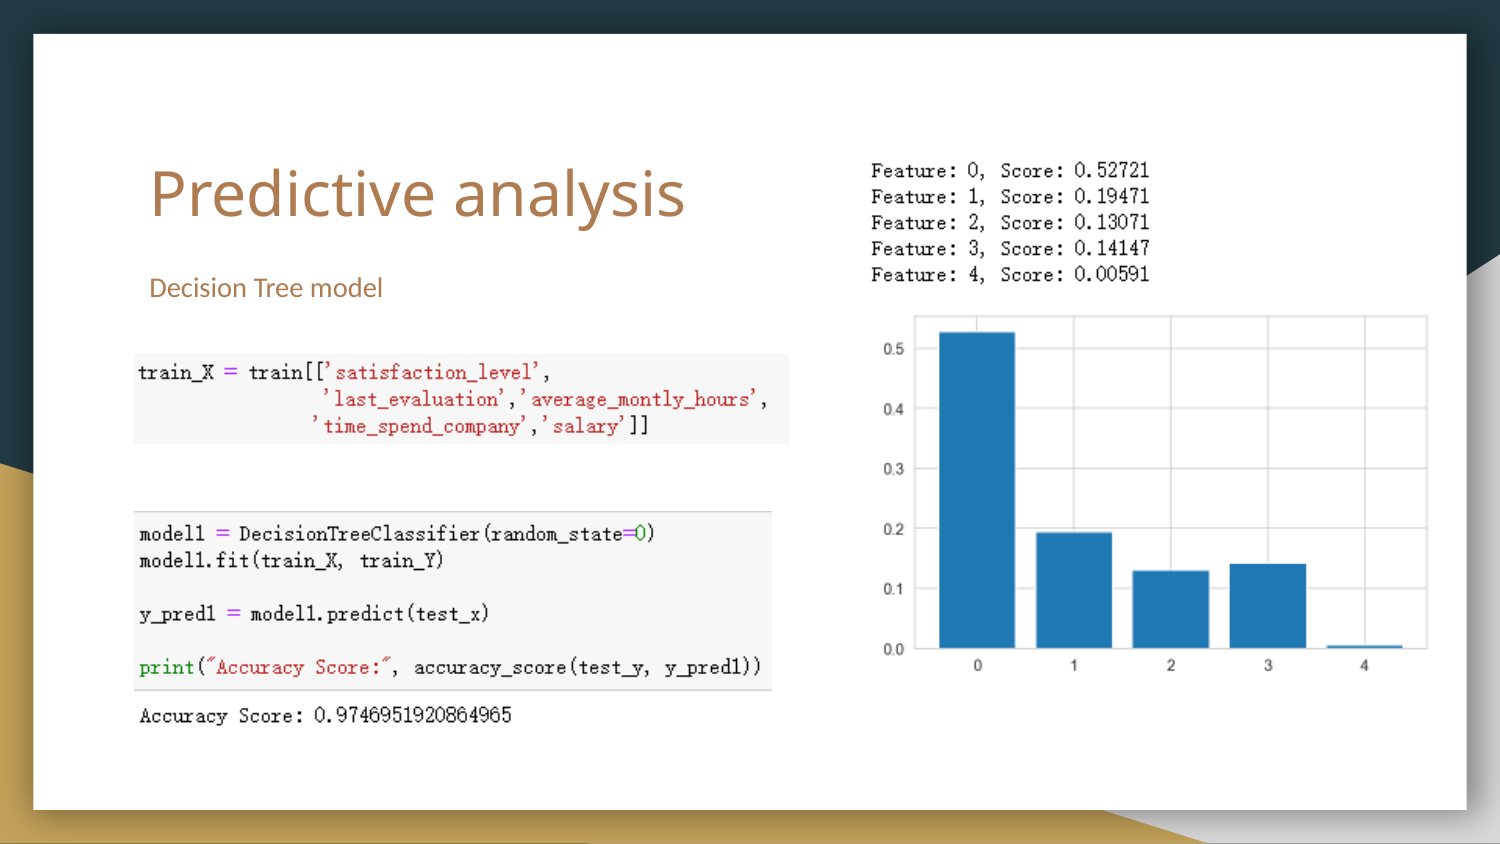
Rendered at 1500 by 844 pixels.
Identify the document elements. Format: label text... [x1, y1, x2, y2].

subtitle Decision Tree model [134, 254, 852, 319]
picture [134, 354, 790, 445]
title Predictive analysis [134, 138, 1189, 254]
picture [857, 152, 1444, 691]
picture [134, 510, 773, 743]
